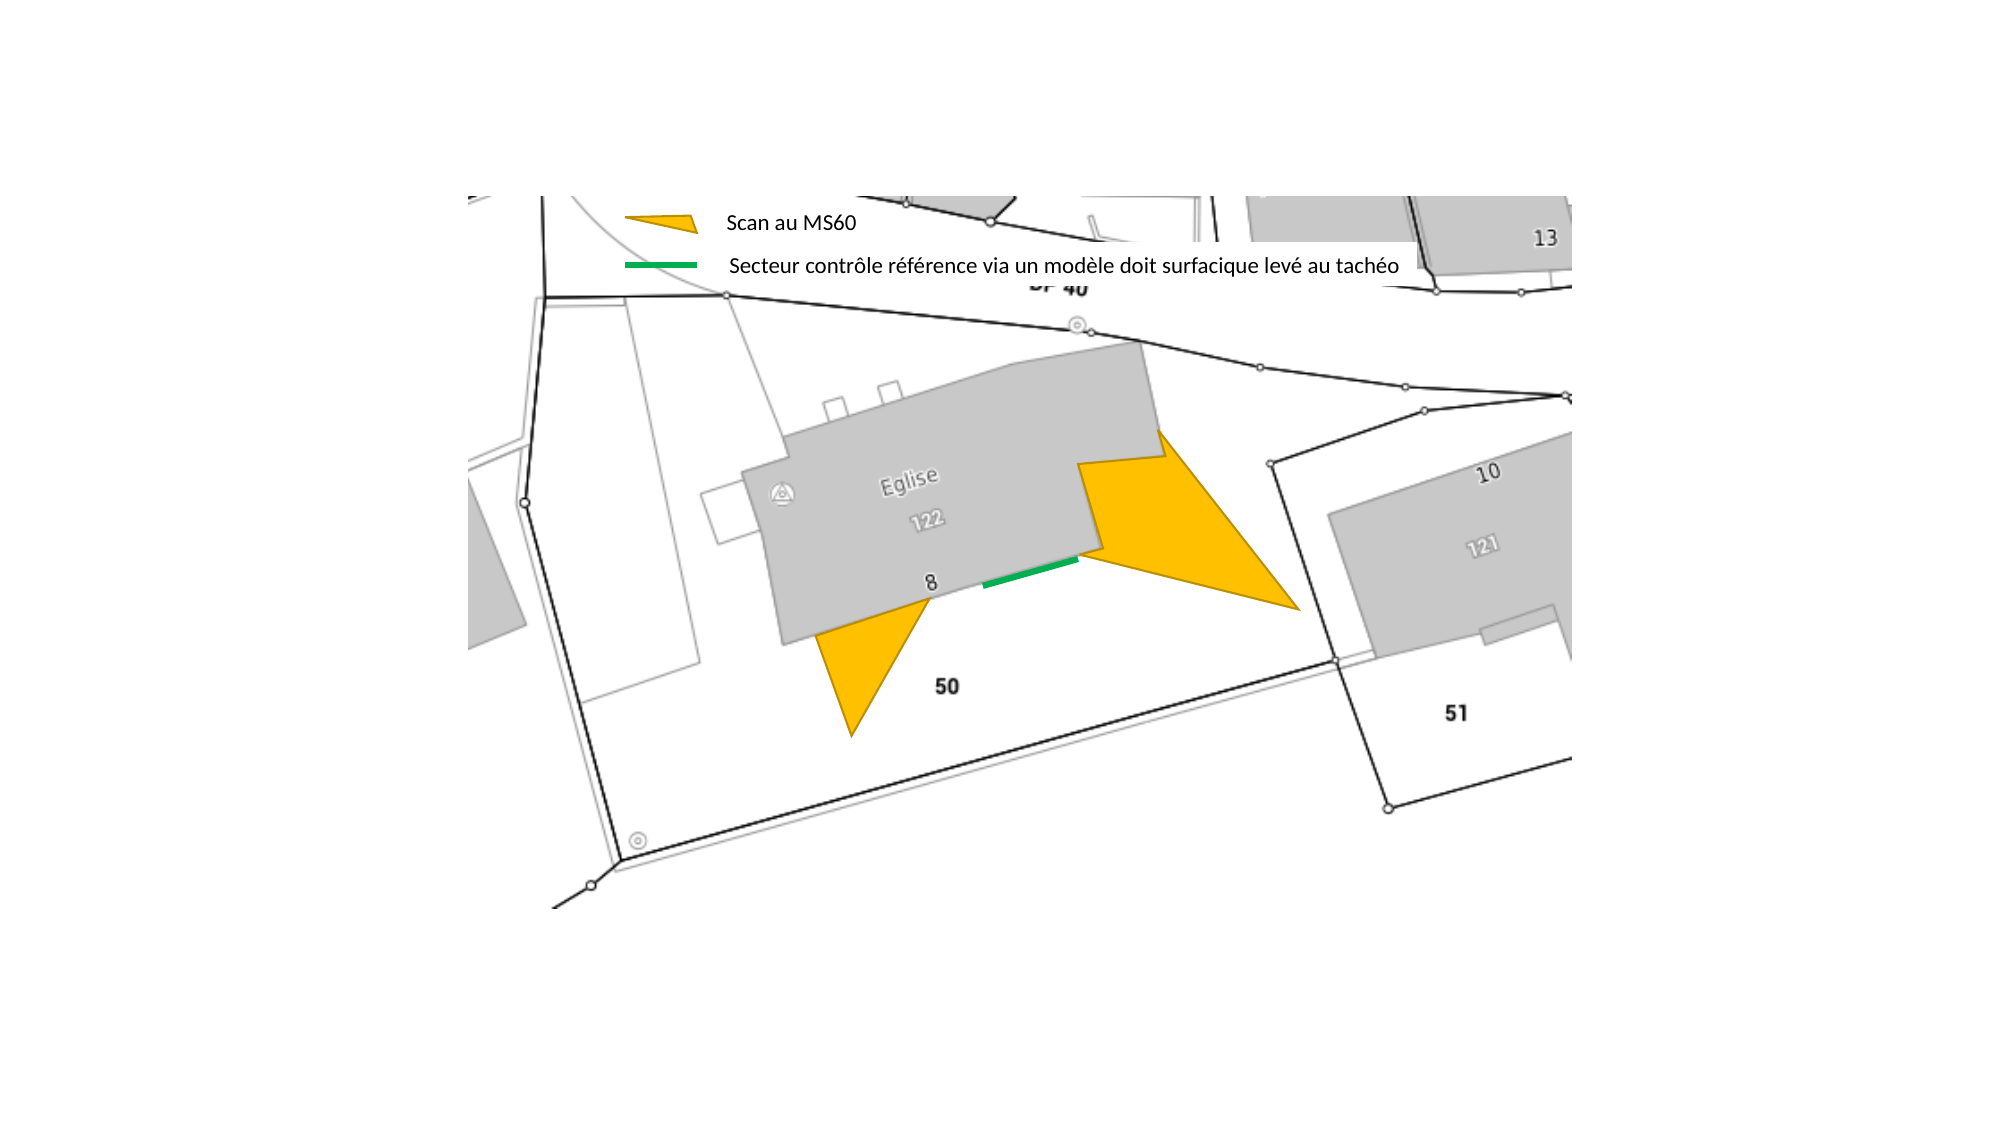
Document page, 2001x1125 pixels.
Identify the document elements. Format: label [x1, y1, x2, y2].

text_box [982, 558, 1079, 586]
picture [468, 196, 1572, 909]
